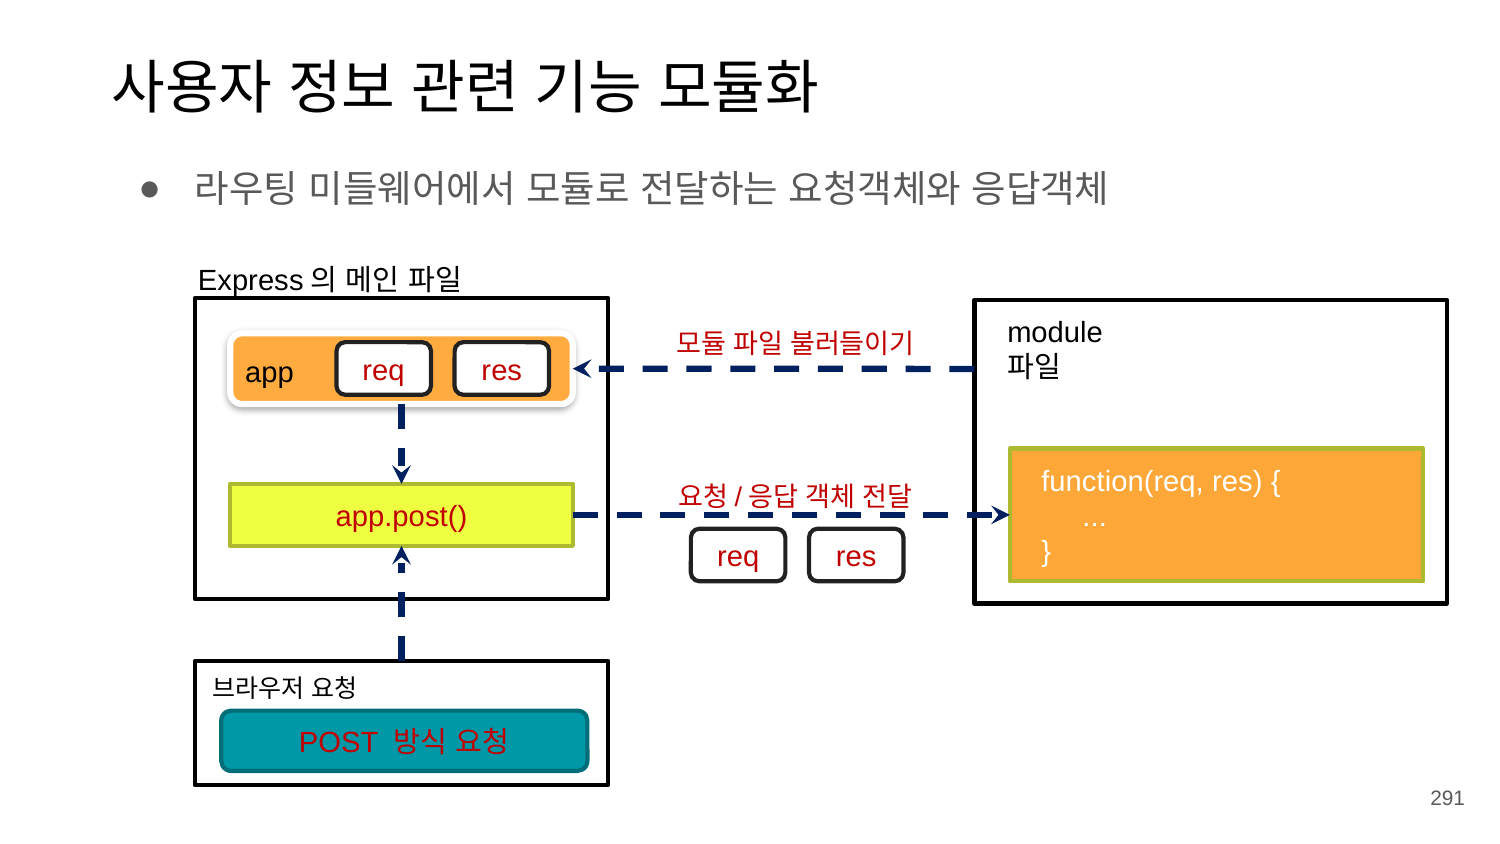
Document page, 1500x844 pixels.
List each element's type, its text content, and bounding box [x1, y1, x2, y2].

text_box [194, 661, 609, 785]
text_box [194, 297, 609, 600]
title 사용자 정보 관련 기능 모듈화 [96, 35, 1500, 151]
text_box app [230, 346, 310, 397]
text_box [974, 299, 1447, 604]
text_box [690, 528, 904, 582]
text_box app.post() [230, 483, 573, 546]
text_box 브라우저 요청 [197, 665, 413, 711]
text_box 요청/응답 객체 전달 [631, 471, 960, 514]
text_box Express의 메인 파일 [182, 253, 484, 304]
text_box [336, 341, 550, 395]
list 라우팅 미들웨어에서 모듈로 전달하는 요청객체와 응답객체 [104, 151, 1359, 236]
slide_number ‹#› [1389, 764, 1480, 830]
text_box module 파일 [992, 305, 1186, 391]
text_box function(req, res) { ... } [1009, 448, 1424, 582]
text_box [230, 333, 573, 405]
text_box 모듈 파일 불러들이기 [619, 319, 972, 367]
text_box POST 방식 요청 [221, 710, 588, 771]
